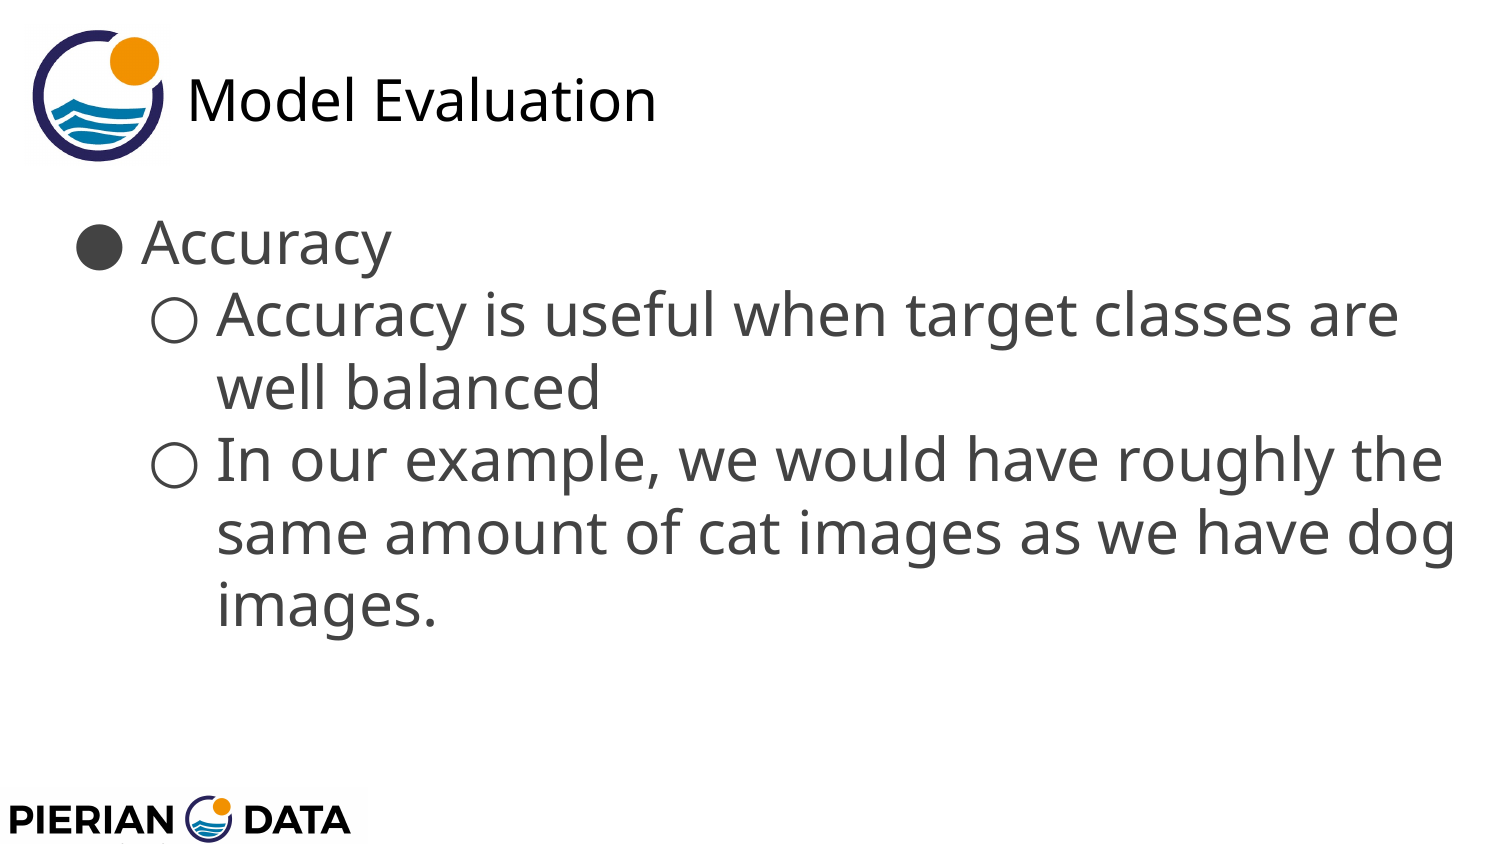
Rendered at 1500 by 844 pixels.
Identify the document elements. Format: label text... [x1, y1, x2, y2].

title Model Evaluation [176, 48, 1449, 143]
list Accuracy Accuracy is useful when target classes are well balanced In our example, we would have roughly the same amount of cat images as we have dog images. [51, 189, 1476, 750]
picture [0, 787, 368, 844]
picture [24, 24, 172, 167]
